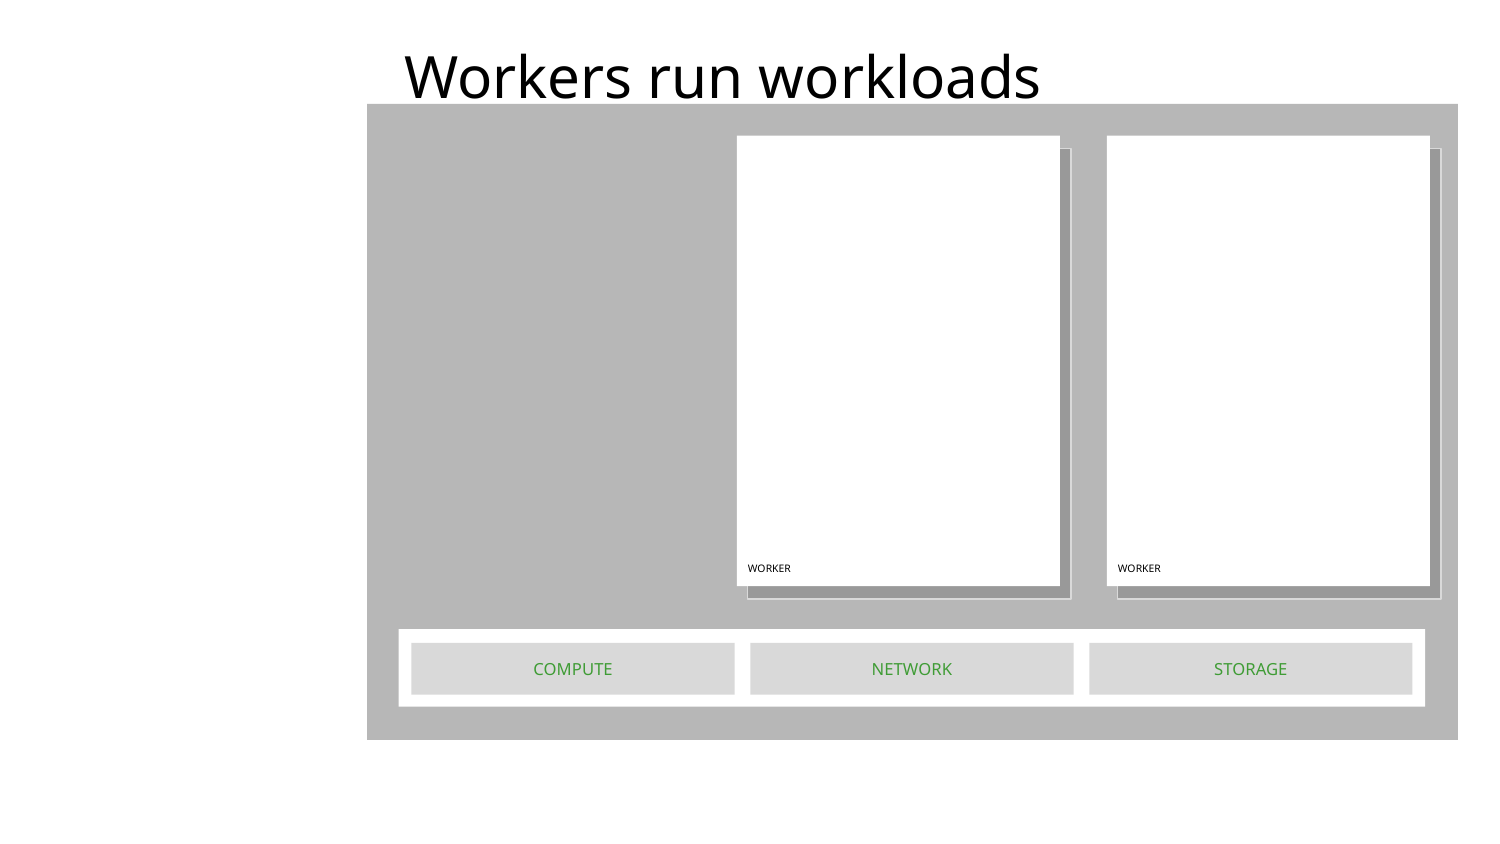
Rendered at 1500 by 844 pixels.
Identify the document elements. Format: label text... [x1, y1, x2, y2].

text_box [367, 103, 1458, 740]
text_box WORKER [736, 145, 1060, 587]
text_box [747, 148, 1071, 599]
text_box NETWORK [750, 642, 1074, 695]
title Workers run workloads [389, 25, 1459, 145]
text_box WORKER [1106, 145, 1430, 587]
text_box [398, 629, 1426, 707]
text_box STORAGE [1089, 642, 1413, 695]
text_box [1117, 148, 1441, 599]
text_box COMPUTE [411, 642, 735, 695]
